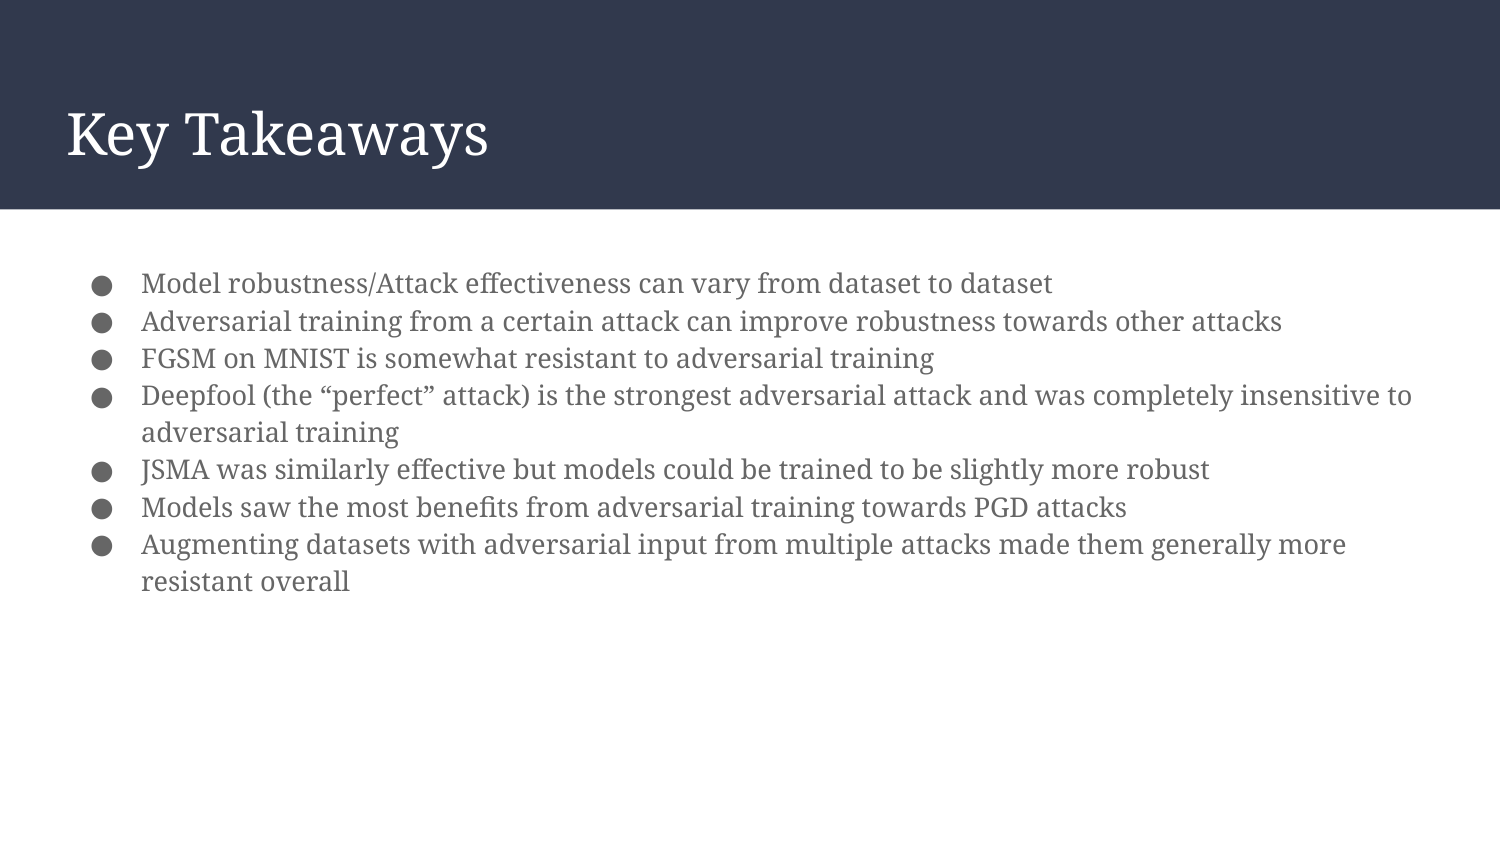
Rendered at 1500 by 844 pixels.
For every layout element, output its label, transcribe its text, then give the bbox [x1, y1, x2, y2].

title Key Takeaways [51, 82, 1449, 185]
list Model robustness/Attack effectiveness can vary from dataset to dataset Adversarial training from a certain attack can improve robustness towards other attacks FGSM on MNIST is somewhat resistant to adversarial training Deepfool (the “perfect” attack) is the strongest adversarial attack and was completely insensitive to adversarial training JSMA was similarly effective but models could be trained to be slightly more robust Models saw the most benefits from adversarial training towards PGD attacks Augmenting datasets with adversarial input from multiple attacks made them generally more resistant overall [51, 247, 1435, 752]
